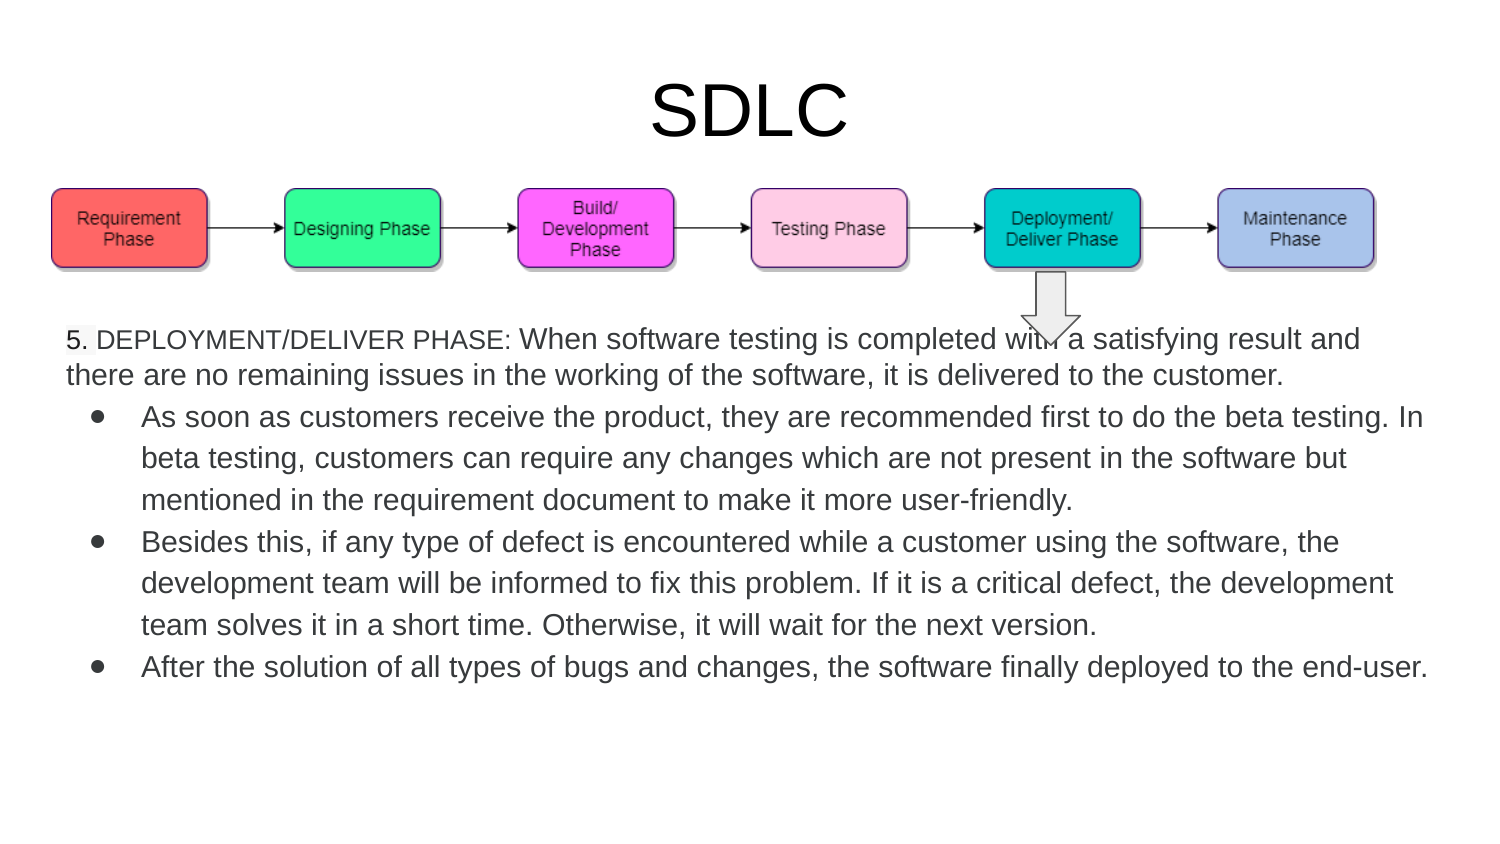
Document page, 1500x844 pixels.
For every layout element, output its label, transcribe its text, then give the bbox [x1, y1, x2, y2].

text_box [1021, 281, 1081, 346]
subtitle 5. DEPLOYMENT/DELIVER PHASE: When software testing is completed with a satisfying result and there are no remaining issues in the working of the software, it is delivered to the customer. As soon as customers receive the product, they are recommended first to do the beta testing. In beta testing, customers can require any changes which are not present in the software but mentioned in the requirement document to make it more user-friendly. Besides this, if any type of defect is encountered while a customer using the software, the development team will be informed to fix this problem. If it is a critical defect, the development team solves it in a short time. Otherwise, it will wait for the next version. After the solution of all types of bugs and changes, the software finally deployed to the end-user. [51, 189, 1449, 816]
picture [50, 188, 1377, 273]
title SDLC [51, 72, 1449, 167]
